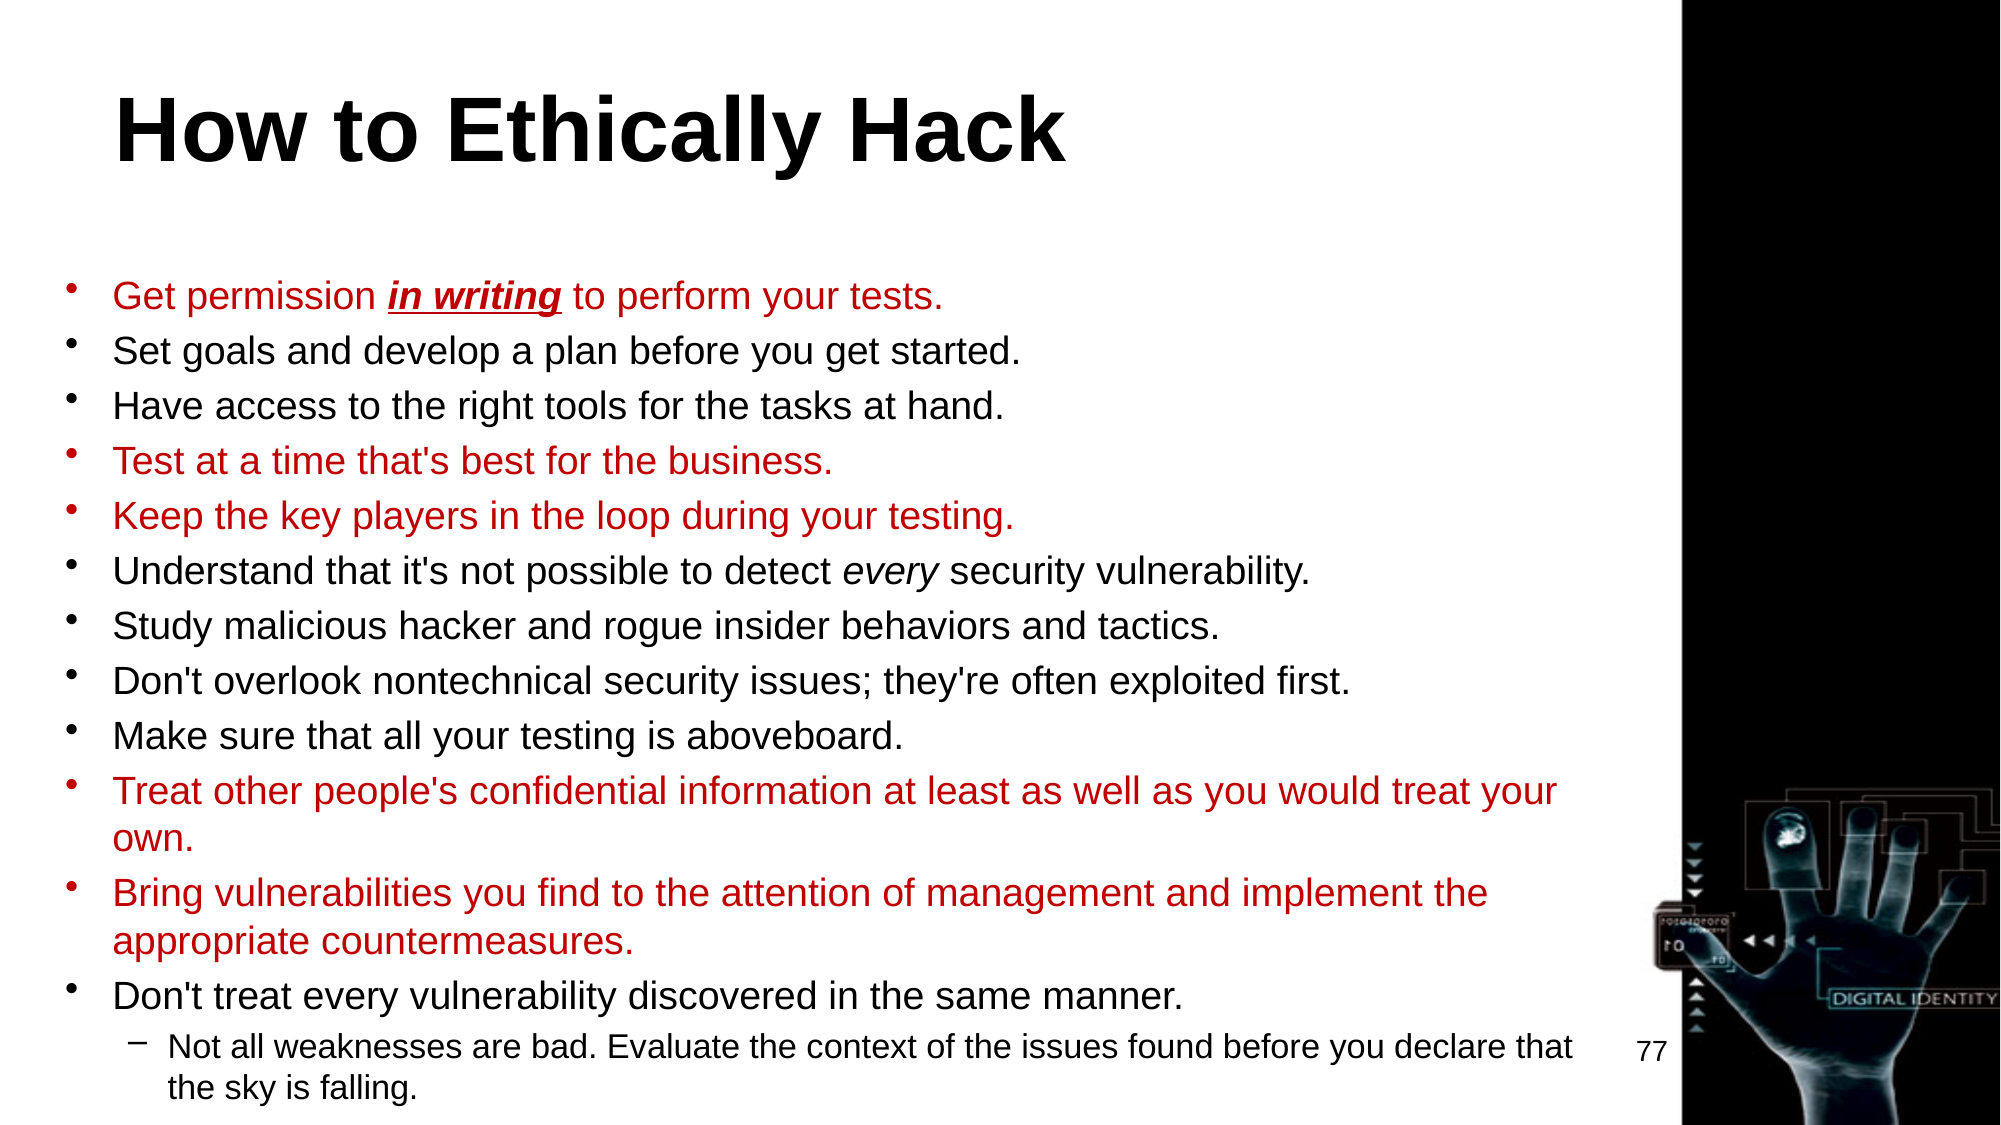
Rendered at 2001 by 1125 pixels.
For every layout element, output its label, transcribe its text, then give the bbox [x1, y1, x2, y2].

title How to Ethically Hack [99, 12, 1684, 238]
list Get permission in writing to perform your tests. Set goals and develop a plan before you get started. Have access to the right tools for the tasks at hand. Test at a time that's best for the business. Keep the key players in the loop during your testing. Understand that it's not possible to detect every security vulnerability. Study malicious hacker and rogue insider behaviors and tactics. Don't overlook nontechnical security issues; they're often exploited first. Make sure that all your testing is aboveboard. Treat other people's confidential information at least as well as you would treat your own. Bring vulnerabilities you find to the attention of management and implement the appropriate countermeasures. Don't treat every vulnerability discovered in the same manner. Not all weaknesses are bad. Evaluate the context of the issues found before you declare that the sky is falling. [49, 262, 1601, 1125]
slide_number 77 [1416, 1024, 1684, 1101]
picture [0, 0, 2001, 1125]
